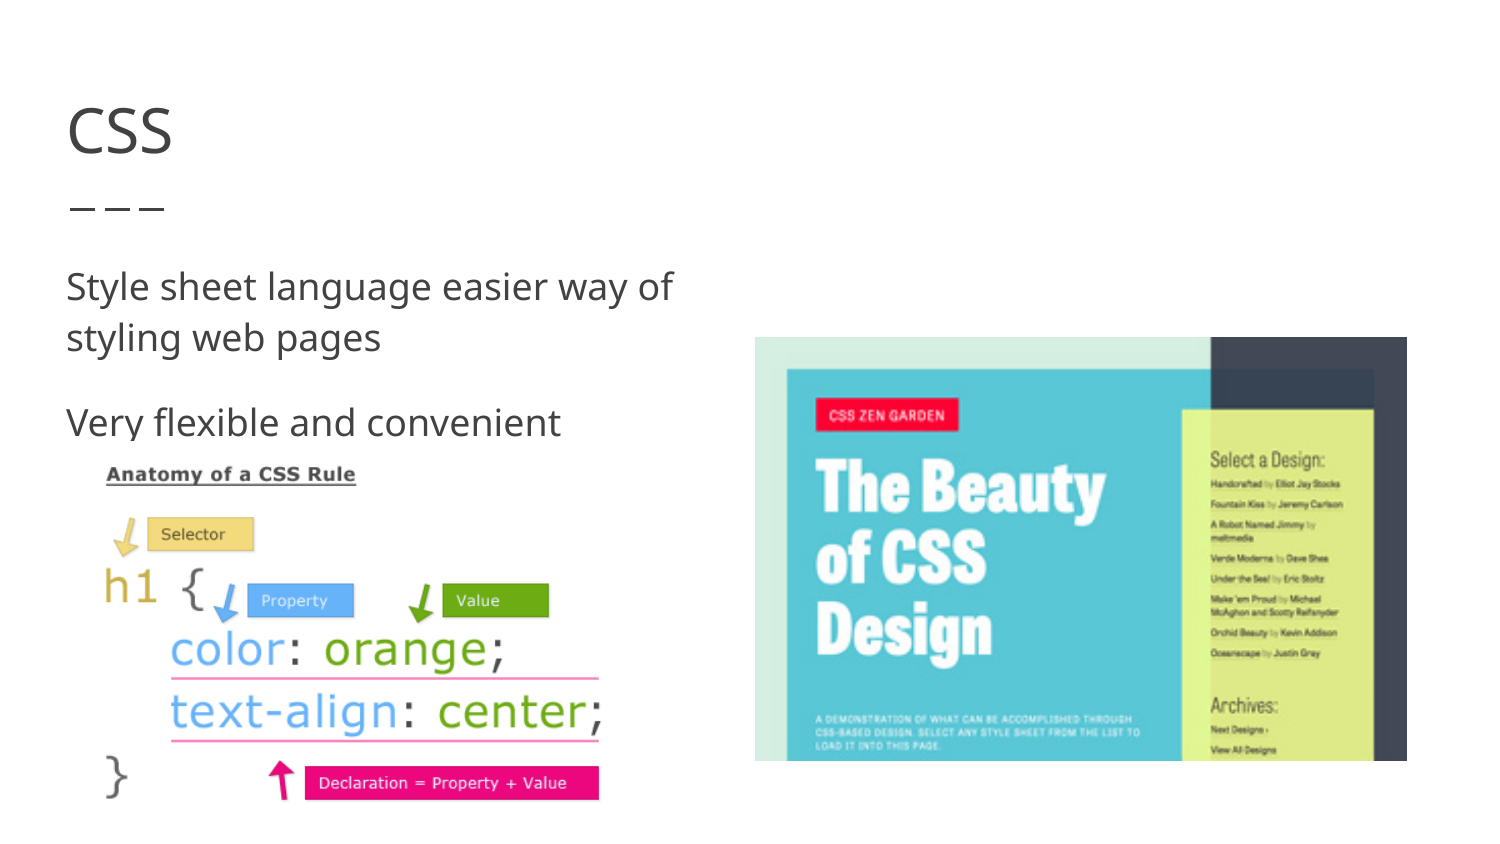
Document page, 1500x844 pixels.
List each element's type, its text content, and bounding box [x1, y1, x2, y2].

picture [80, 441, 639, 825]
title CSS [51, 61, 1449, 182]
picture [755, 337, 1408, 762]
list Style sheet language easier way of styling web pages Very flexible and convenient [51, 240, 766, 750]
